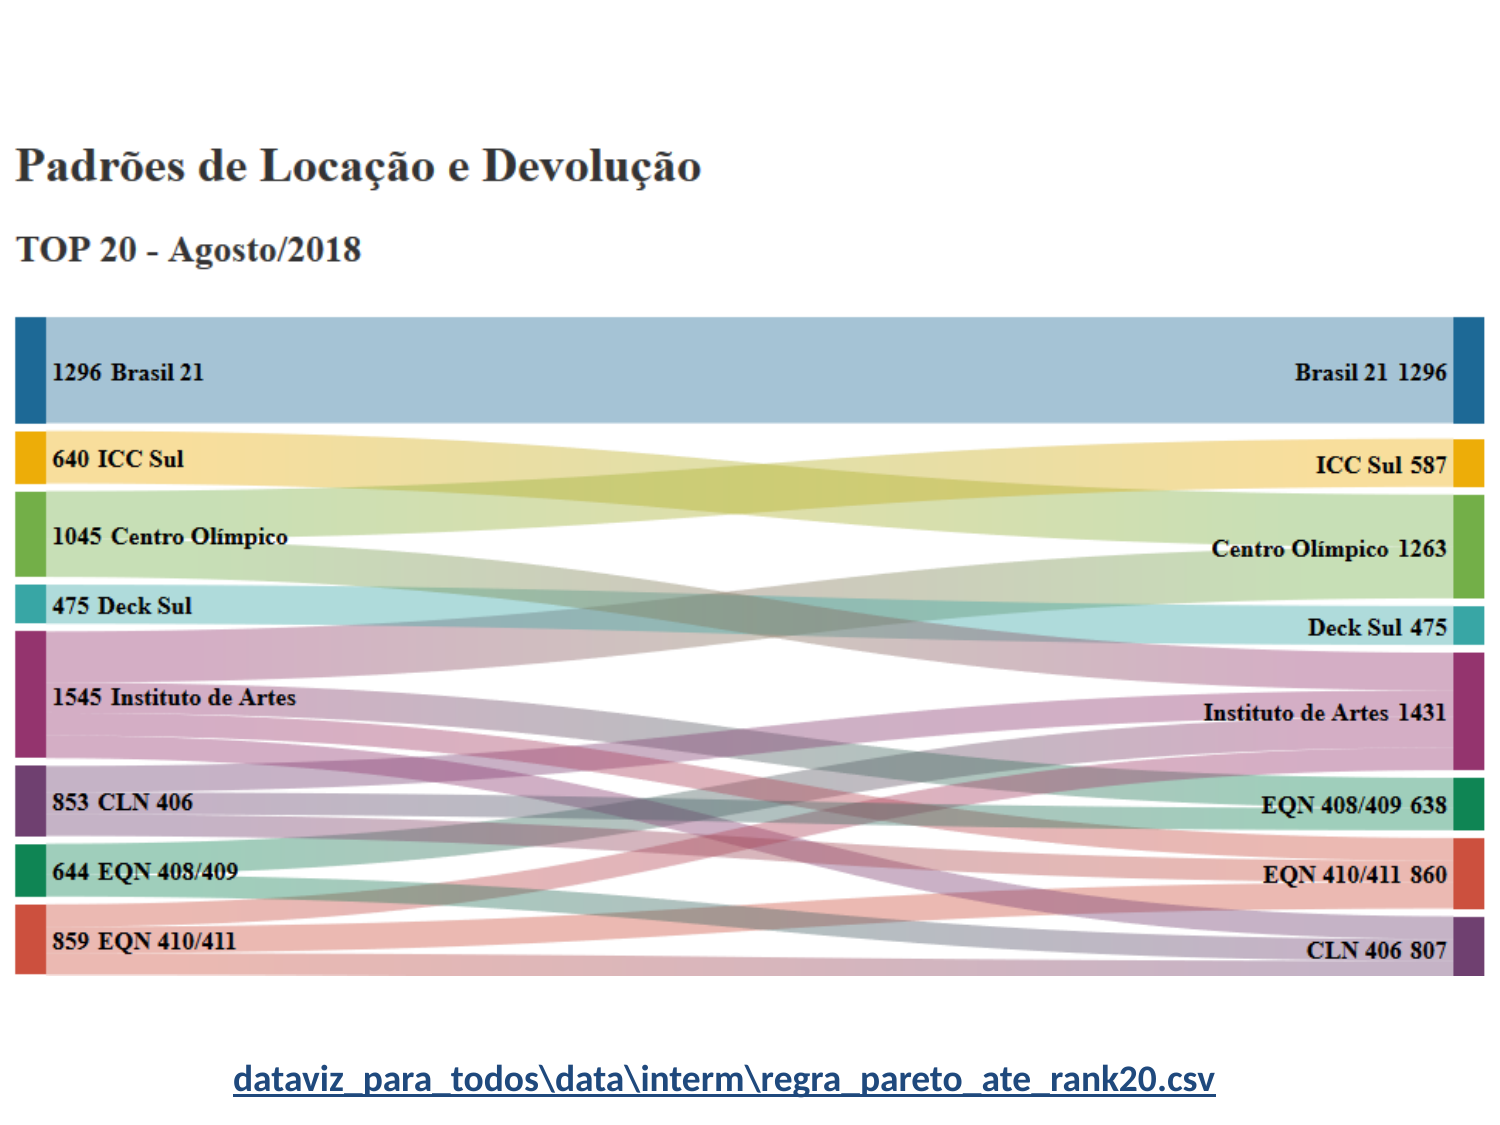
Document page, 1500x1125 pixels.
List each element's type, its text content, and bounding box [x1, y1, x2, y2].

picture [0, 87, 1500, 977]
text_box dataviz_para_todos\data\interm\regra_pareto_ate_rank20.csv [218, 1046, 1459, 1107]
